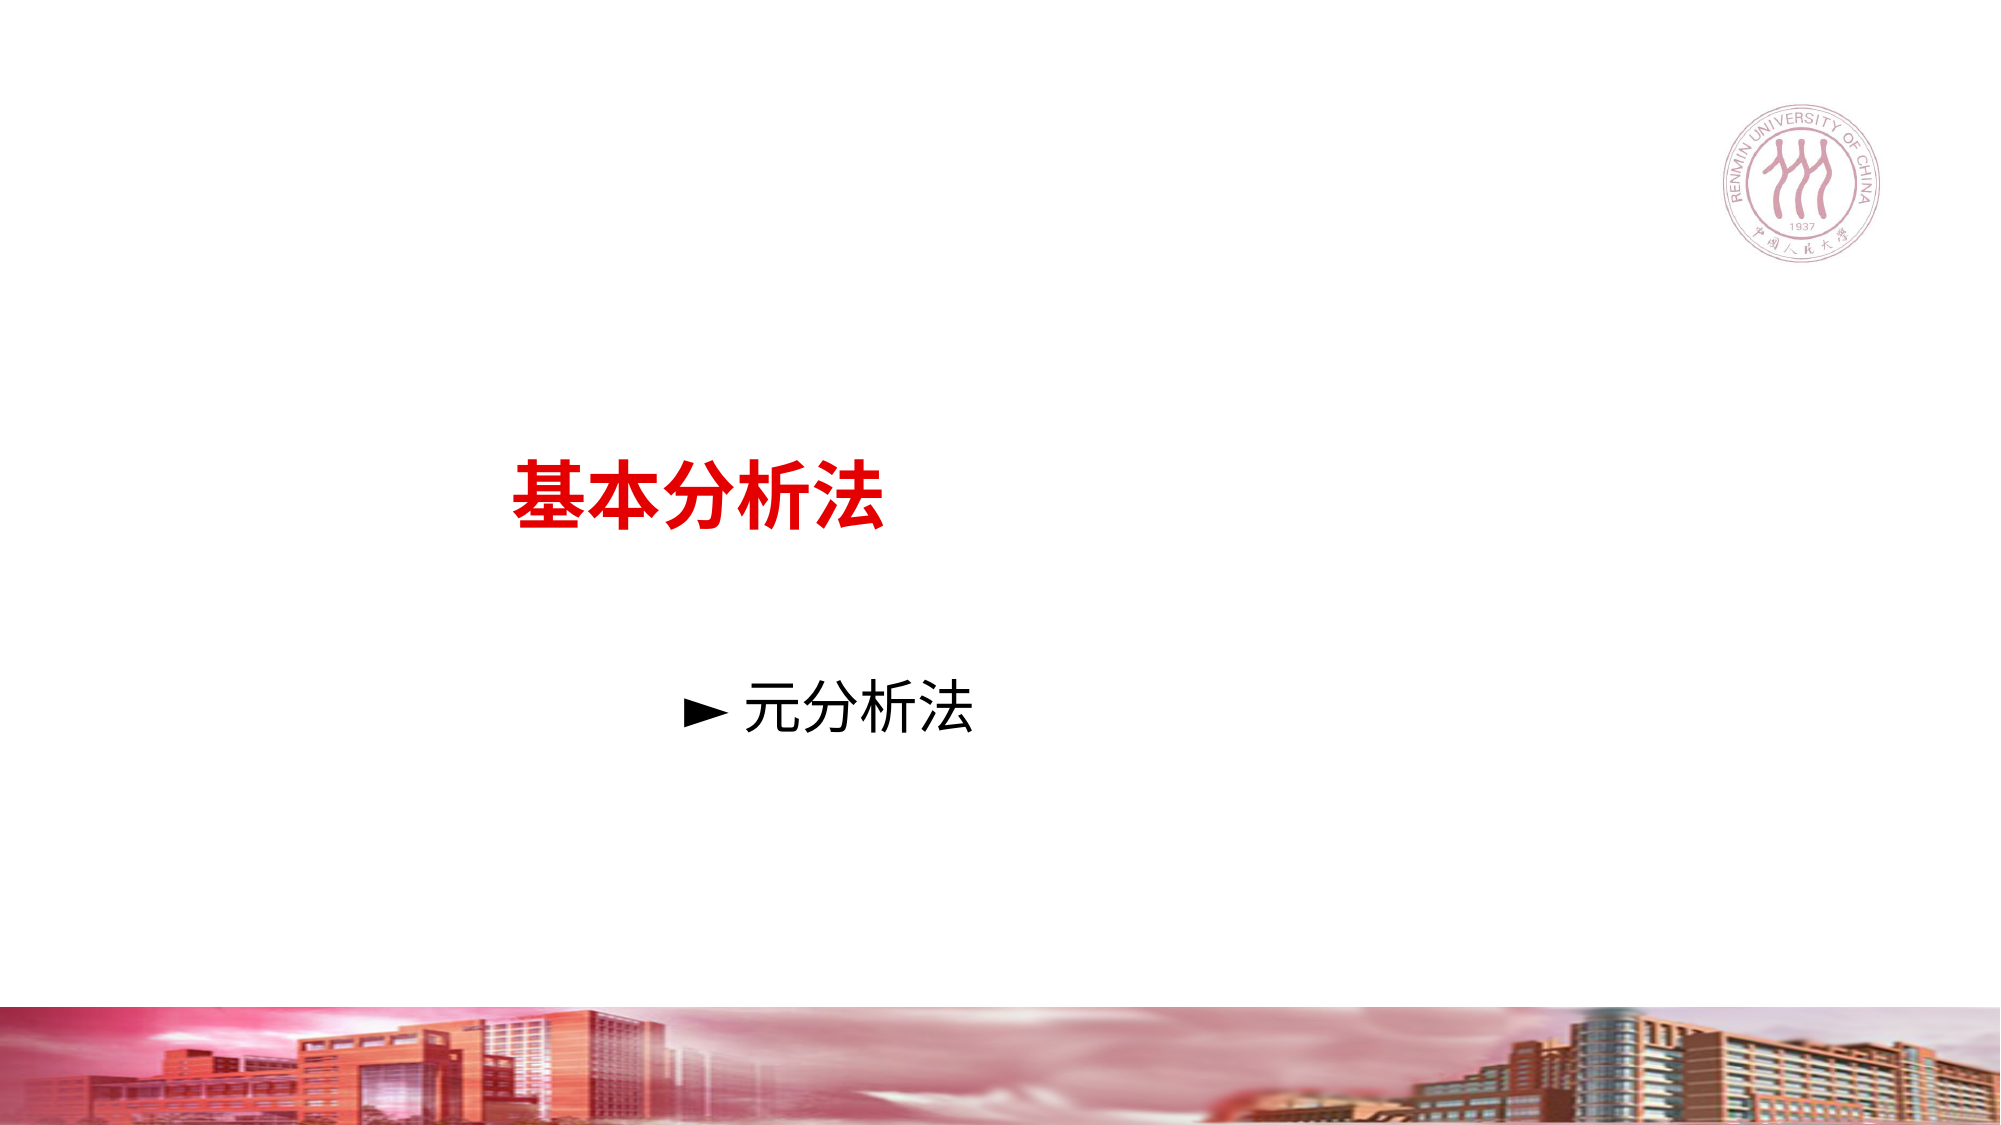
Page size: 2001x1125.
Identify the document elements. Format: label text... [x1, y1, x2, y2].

title 基本分析法 [149, 399, 1249, 588]
subtitle ►元分析法 [669, 662, 1237, 951]
picture [0, 1007, 2000, 1125]
picture [1720, 102, 1883, 265]
